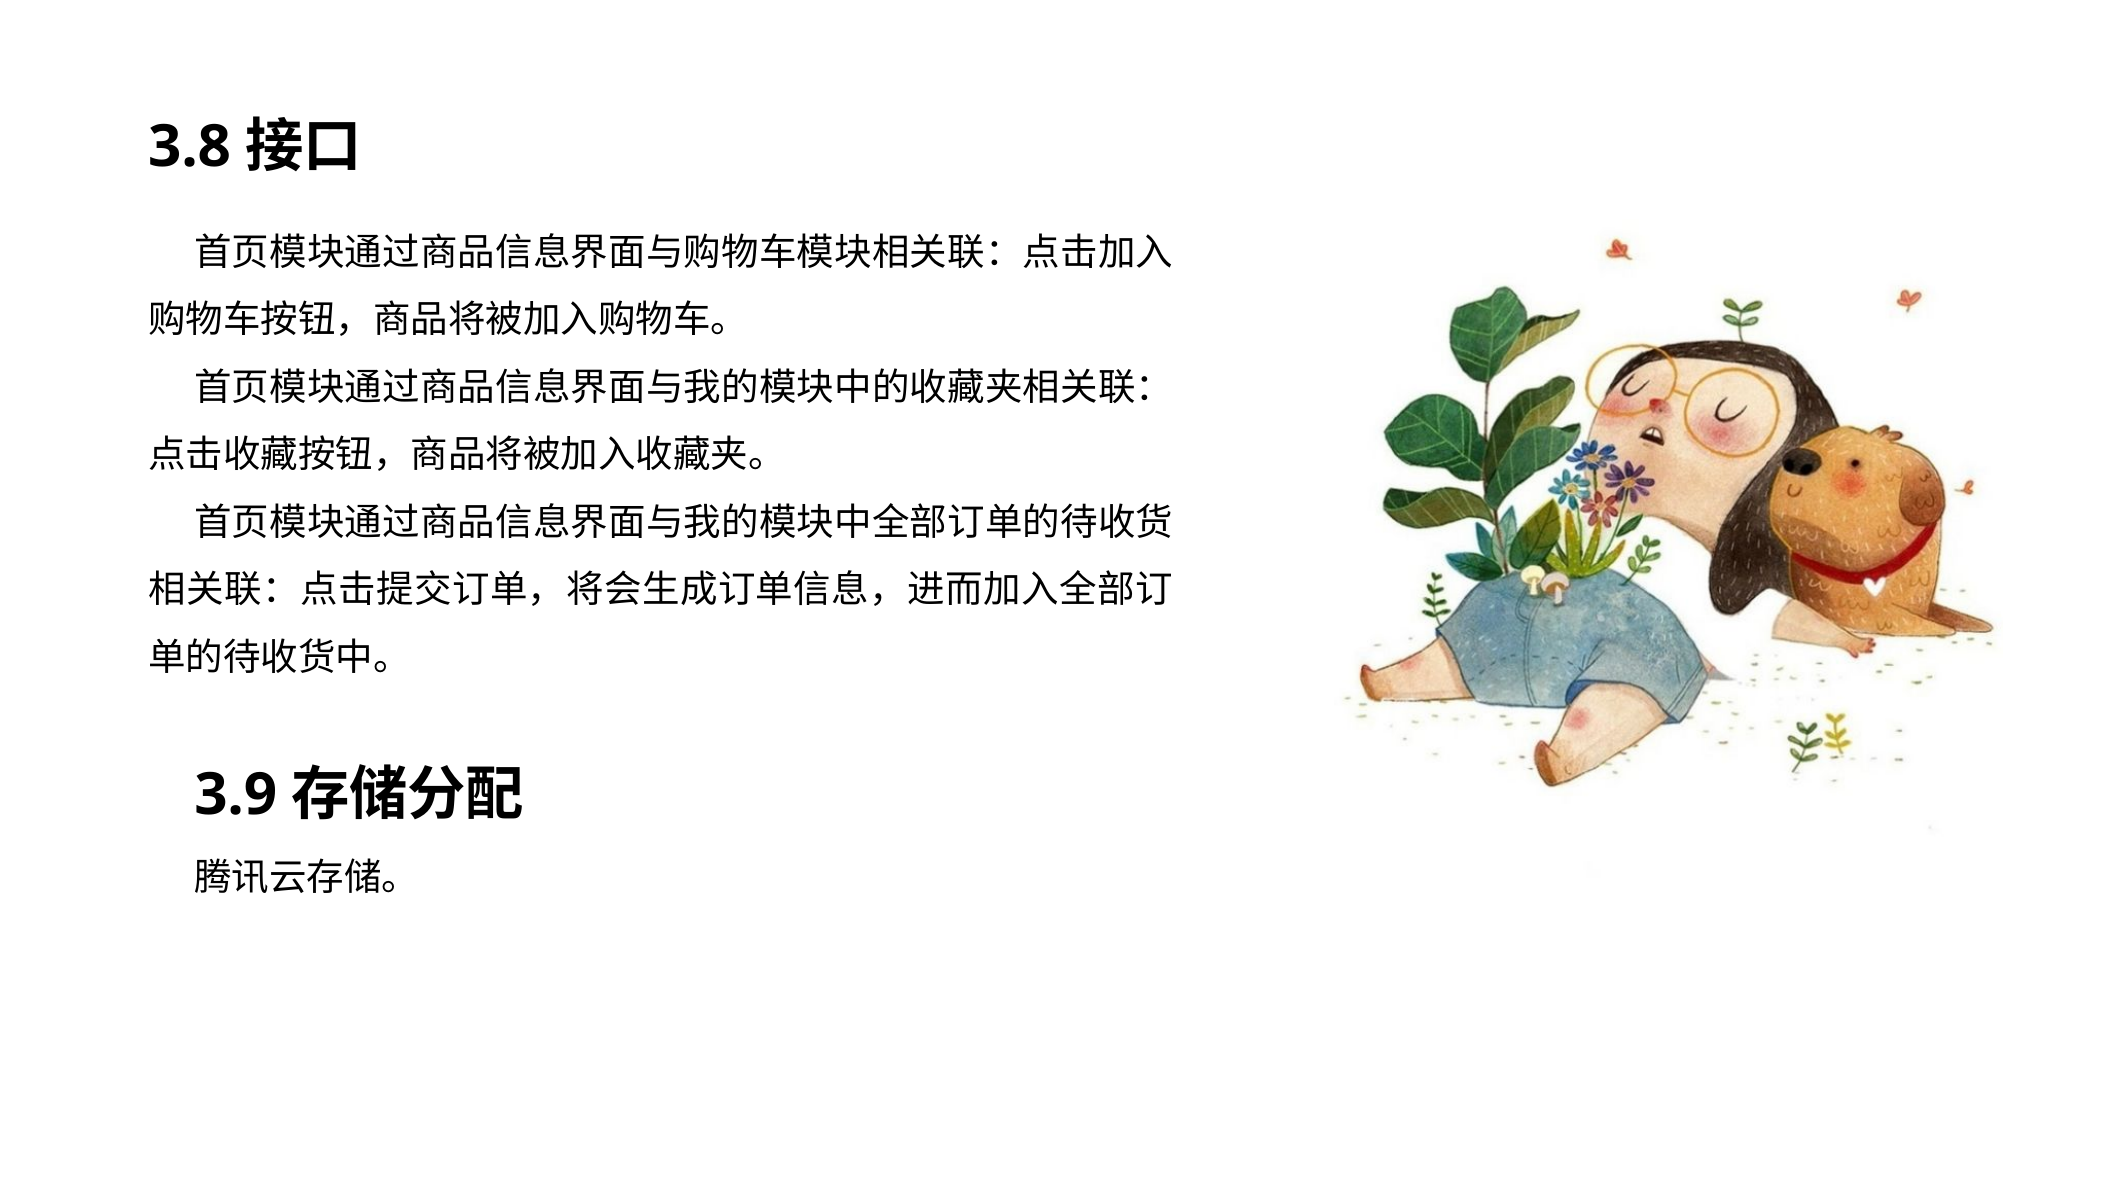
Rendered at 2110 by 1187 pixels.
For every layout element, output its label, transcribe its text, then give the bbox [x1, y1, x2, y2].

text_box 3.8接口 首页模块通过商品信息界面与购物车模块相关联：点击加入购物车按钮，商品将被加入购物车。 首页模块通过商品信息界面与我的模块中的收藏夹相关联：点击收藏按钮，商品将被加入收藏夹。 首页模块通过商品信息界面与我的模块中全部订单的待收货相关联：点击提交订单，将会生成订单信息，进而加入全部订单的待收货中。 3.9存储分配 腾讯云存储。 [133, 49, 1188, 906]
picture [1326, 203, 2003, 880]
